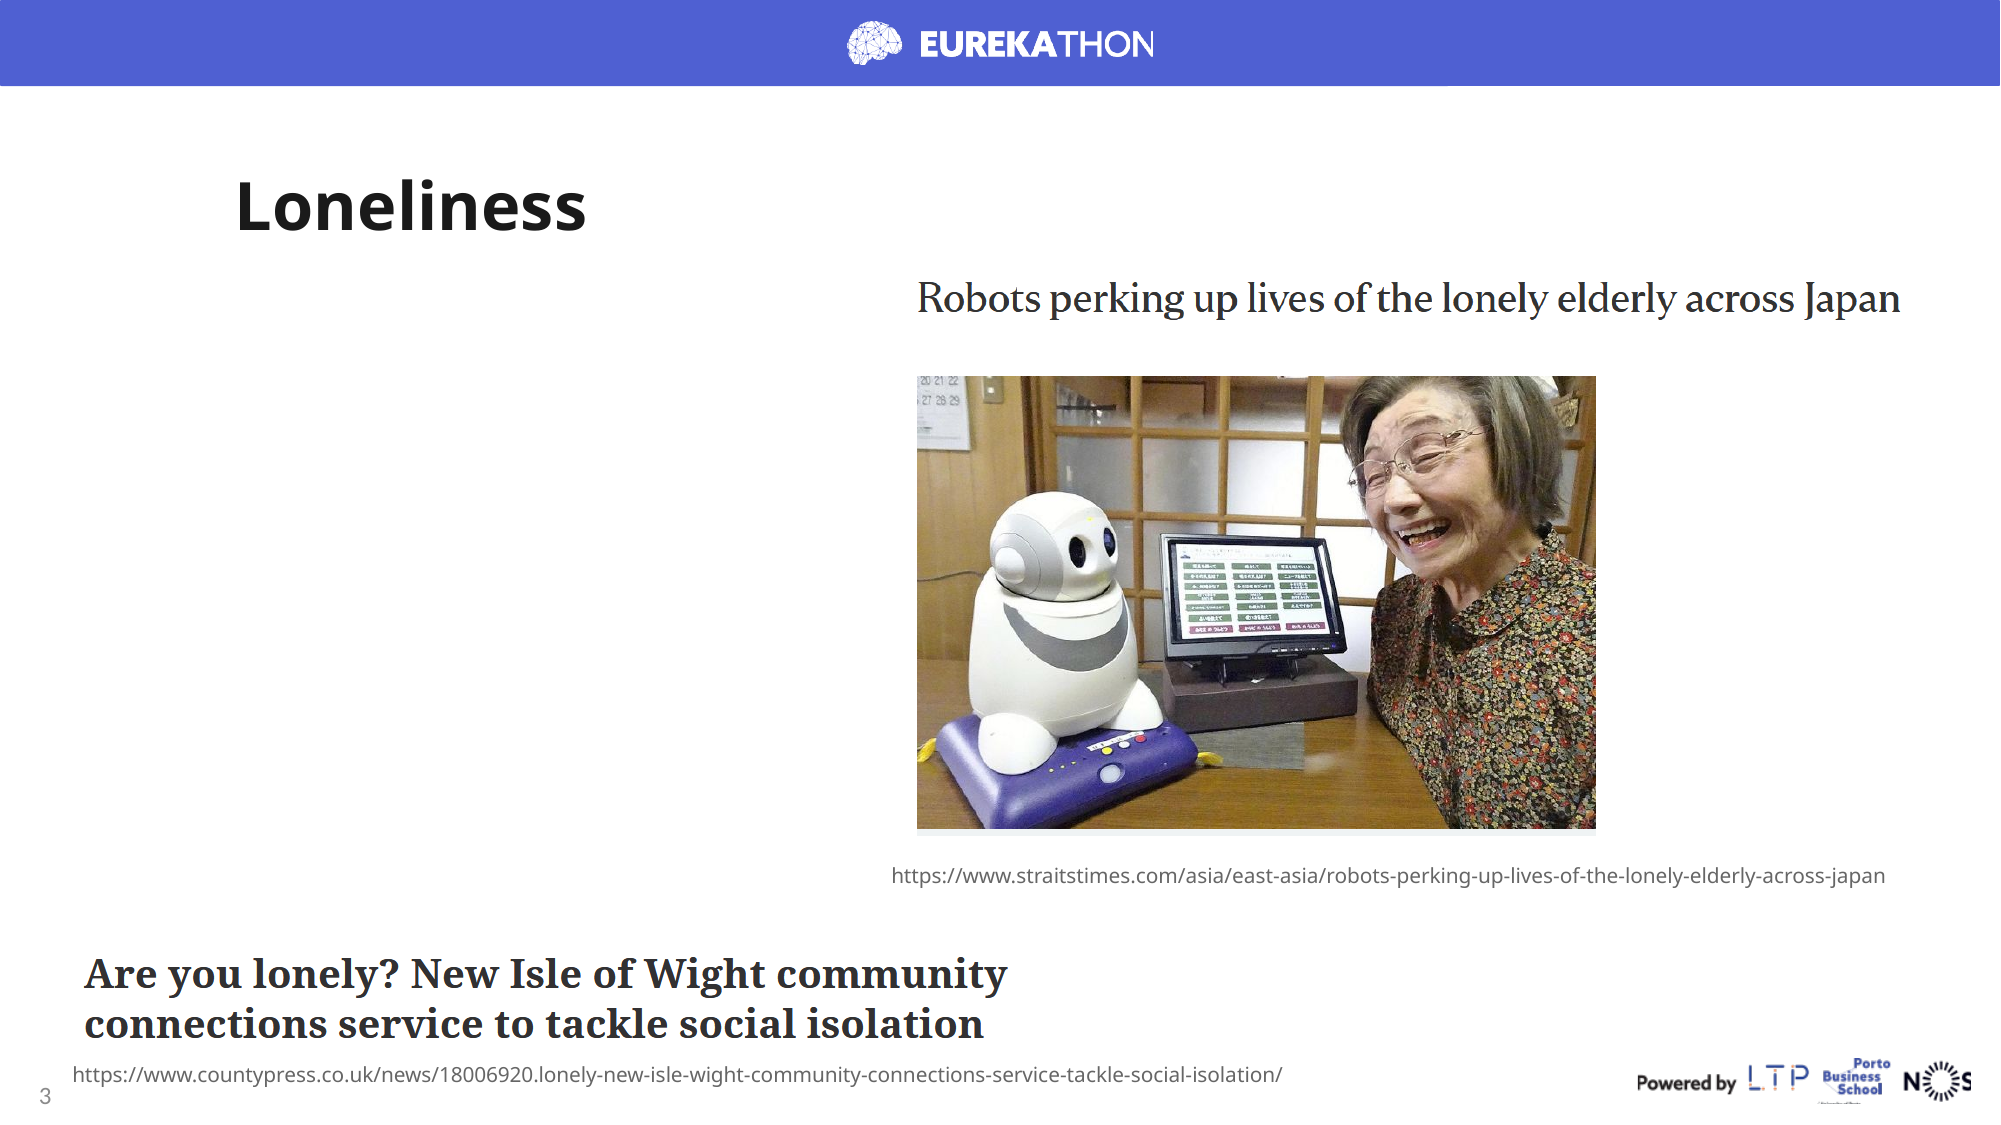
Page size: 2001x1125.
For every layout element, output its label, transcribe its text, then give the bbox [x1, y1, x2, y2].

text_box https://www.countypress.co.uk/news/18006920.lonely-new-isle-wight-community-connections-service-tackle-social-isolation/ [57, 1054, 1512, 1094]
picture [78, 951, 1030, 1059]
text_box Loneliness [220, 156, 1265, 252]
picture [876, 265, 1920, 836]
slide_number 3 [0, 1065, 67, 1125]
text_box https://www.straitstimes.com/asia/east-asia/robots-perking-up-lives-of-the-lonely-elderly-across-japan [876, 855, 2000, 896]
picture [1637, 1058, 1971, 1104]
text_box [0, 0, 2000, 87]
picture [846, 21, 1153, 65]
